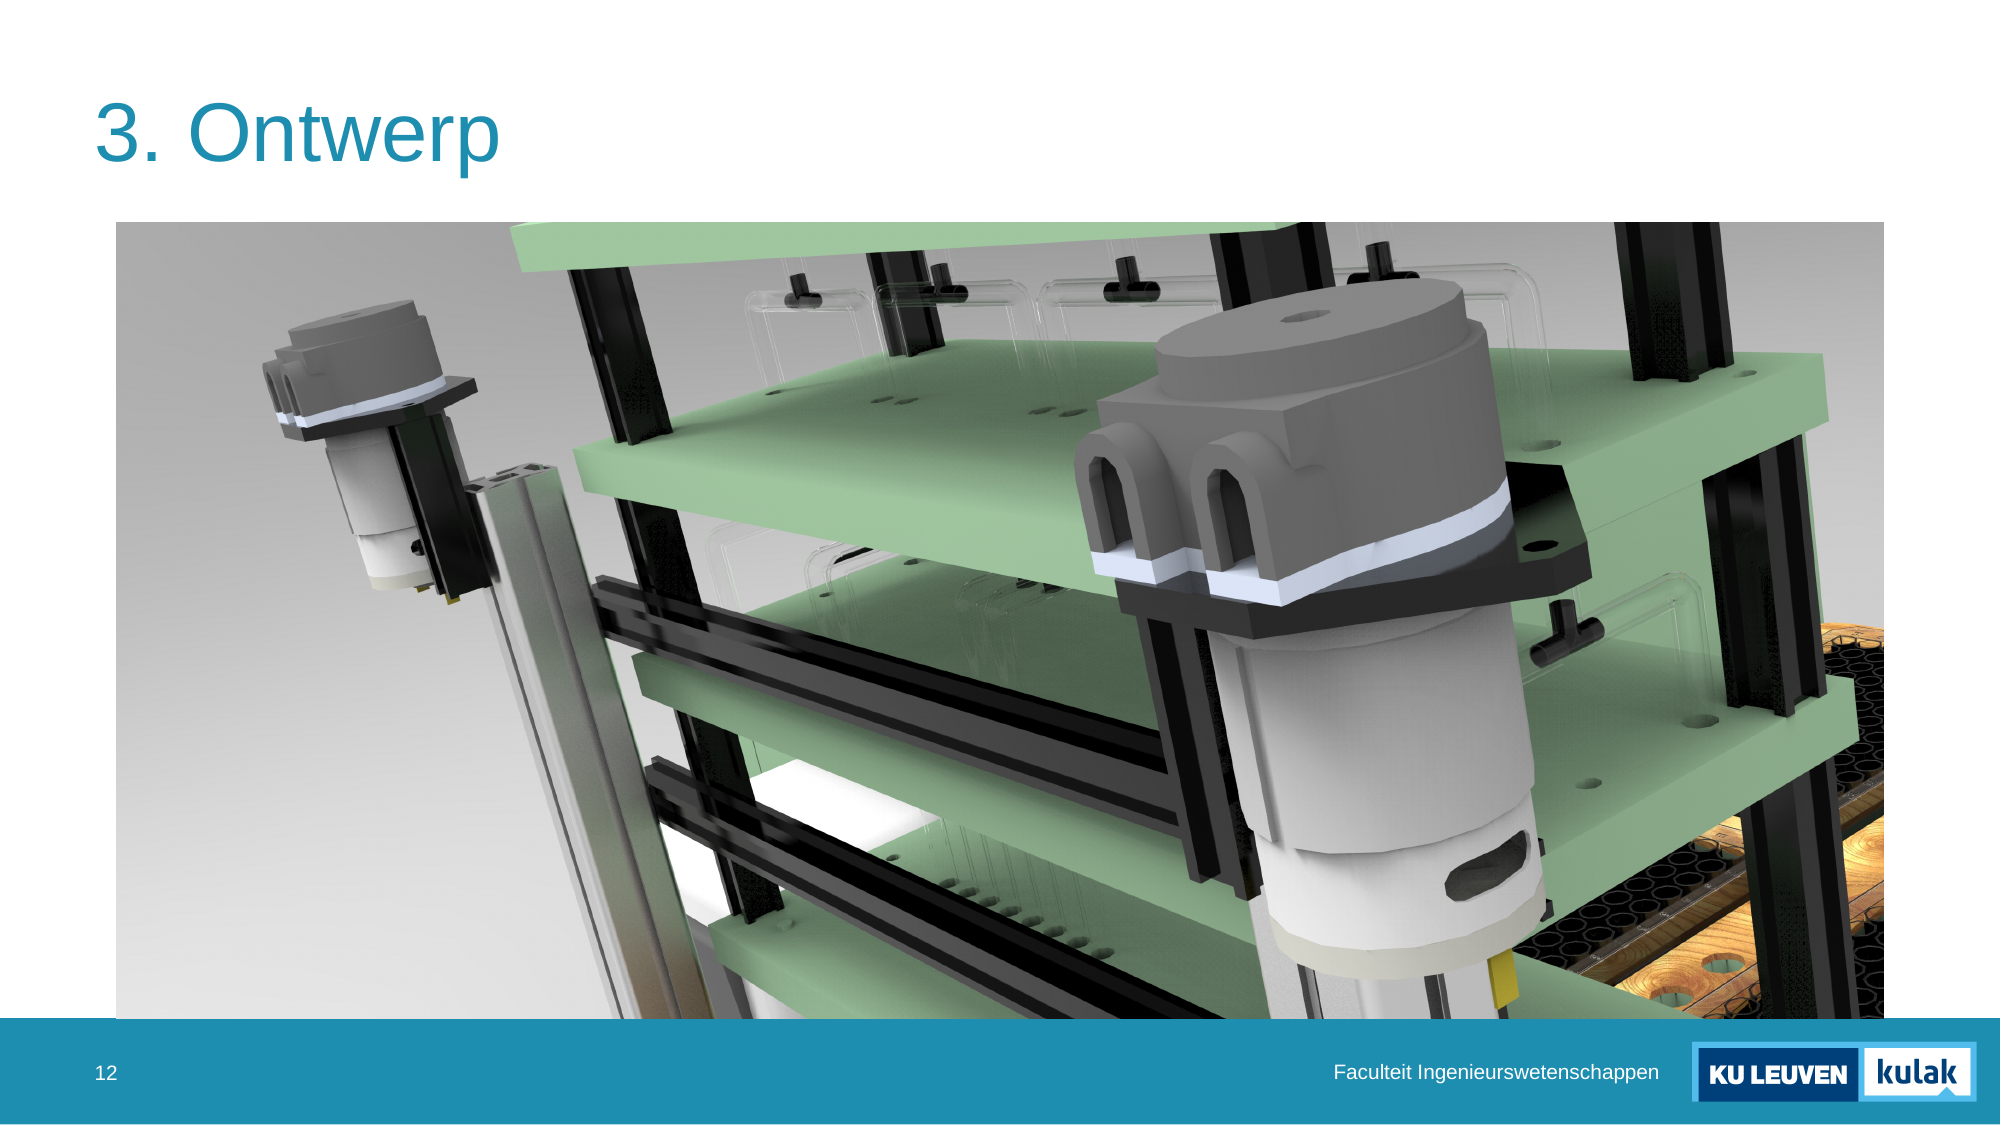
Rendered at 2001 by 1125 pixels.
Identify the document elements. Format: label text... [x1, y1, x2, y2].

slide_number 12 [94, 1018, 201, 1125]
picture [1692, 1041, 1977, 1102]
picture [116, 222, 1884, 1019]
footer Faculteit Ingenieurswetenschappen [869, 1019, 1689, 1125]
title 3. Ontwerp [94, 33, 1906, 223]
